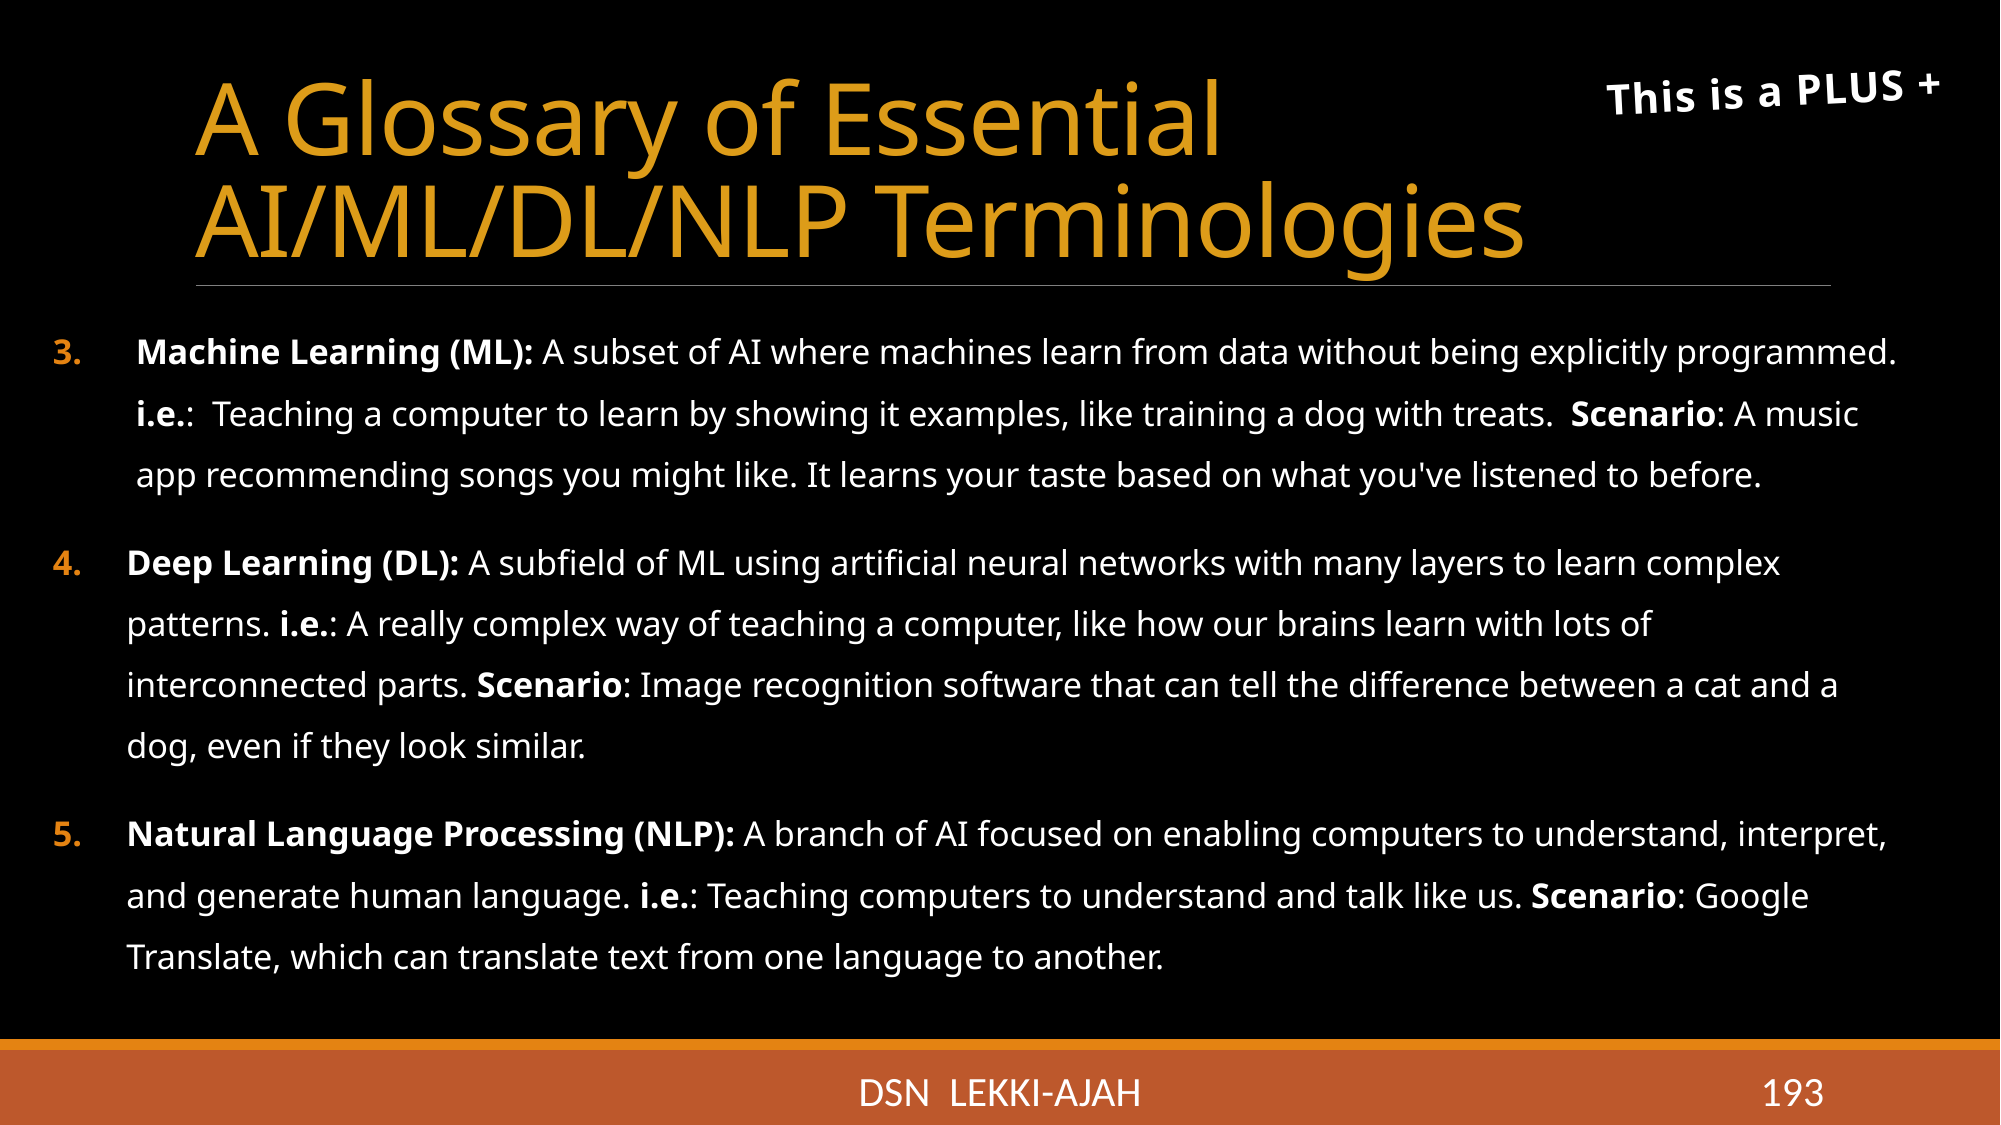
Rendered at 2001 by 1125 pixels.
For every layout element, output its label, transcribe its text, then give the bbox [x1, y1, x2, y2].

text_box This is a PLUS + [1566, 47, 1982, 134]
footer DSN LEKKI-AJAH [604, 1059, 1396, 1120]
list Machine Learning (ML): A subset of AI where machines learn from data without being explicitly programmed. i.e.: Teaching a computer to learn by showing it examples, like training a dog with treats. Scenario: A music app recommending songs you might like. It learns your taste based on what you've listened to before. Deep Learning (DL): A subfield of ML using artificial neural networks with many layers to learn complex patterns. i.e.: A really complex way of teaching a computer, like how our brains learn with lots of interconnected parts. Scenario: Image recognition software that can tell the difference between a cat and a dog, even if they look similar. Natural Language Processing (NLP): A branch of AI focused on enabling computers to understand, interpret, and generate human language. i.e.: Teaching computers to understand and talk like us. Scenario: Google Translate, which can translate text from one language to another. [52, 302, 1900, 1040]
title A Glossary of Essential AI/ML/DL/NLP Terminologies [180, 47, 1830, 285]
slide_number 193 [1624, 1059, 1840, 1120]
